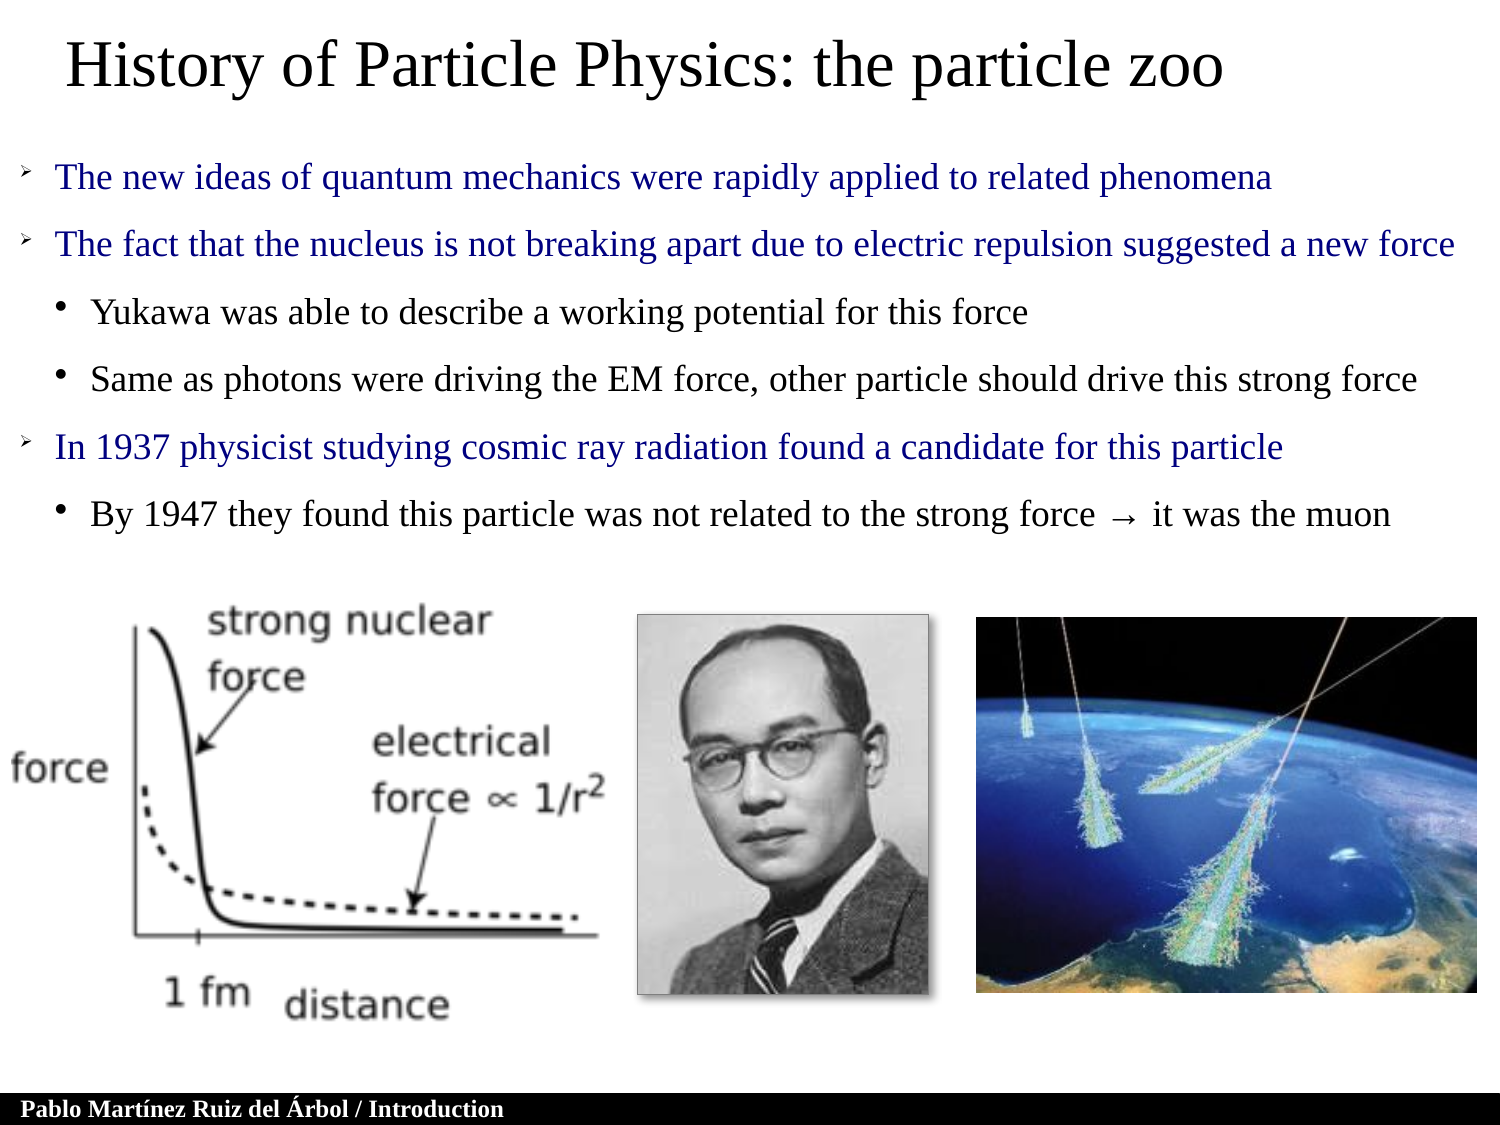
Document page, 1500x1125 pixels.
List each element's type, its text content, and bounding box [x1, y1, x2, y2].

picture [11, 588, 608, 1040]
text_box The new ideas of quantum mechanics were rapidly applied to related phenomena The fact that the nucleus is not breaking apart due to electric repulsion suggested a new force Yukawa was able to describe a working potential for this force Same as photons were driving the EM force, other particle should drive this strong force In 1937 physicist studying cosmic ray radiation found a candidate for this particle By 1947 they found this particle was not related to the strong force → it was the muon [0, 117, 1500, 260]
text_box History of Particle Physics: the particle zoo [16, 12, 1276, 117]
picture [637, 613, 929, 995]
picture [976, 616, 1477, 993]
